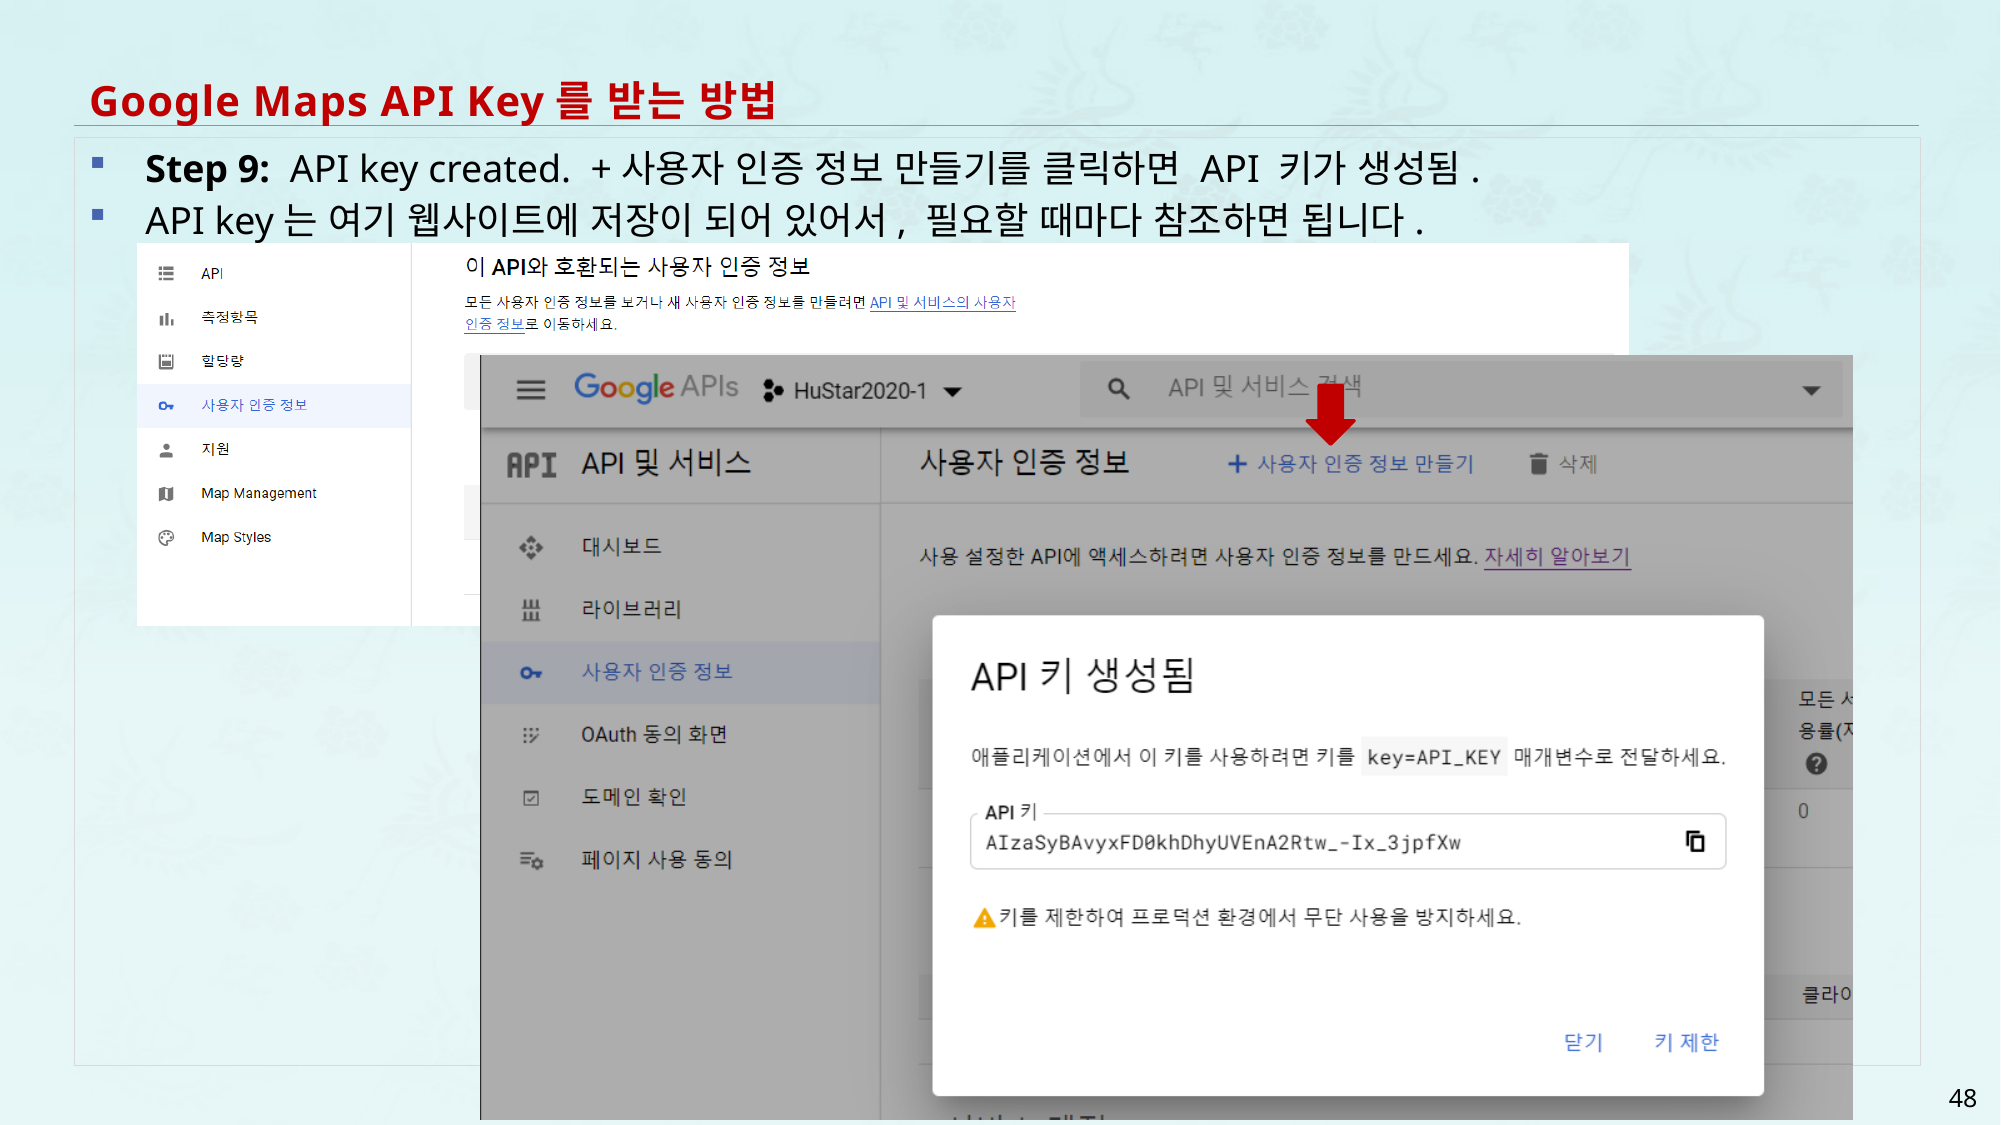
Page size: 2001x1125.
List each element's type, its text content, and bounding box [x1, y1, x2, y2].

picture [137, 243, 1854, 1120]
list Step 9: API key created. +사용자 인증 정보 만들기를 클릭하면 API 키가 생성됨. API key는 여기 웹사이트에 저장이 되어 있어서, 필요할 때마다 참조하면 됩니다. [74, 137, 1921, 1066]
slide_number 48 [1860, 1069, 1993, 1125]
title Google Maps API Key를 받는 방법 [74, 62, 1920, 138]
